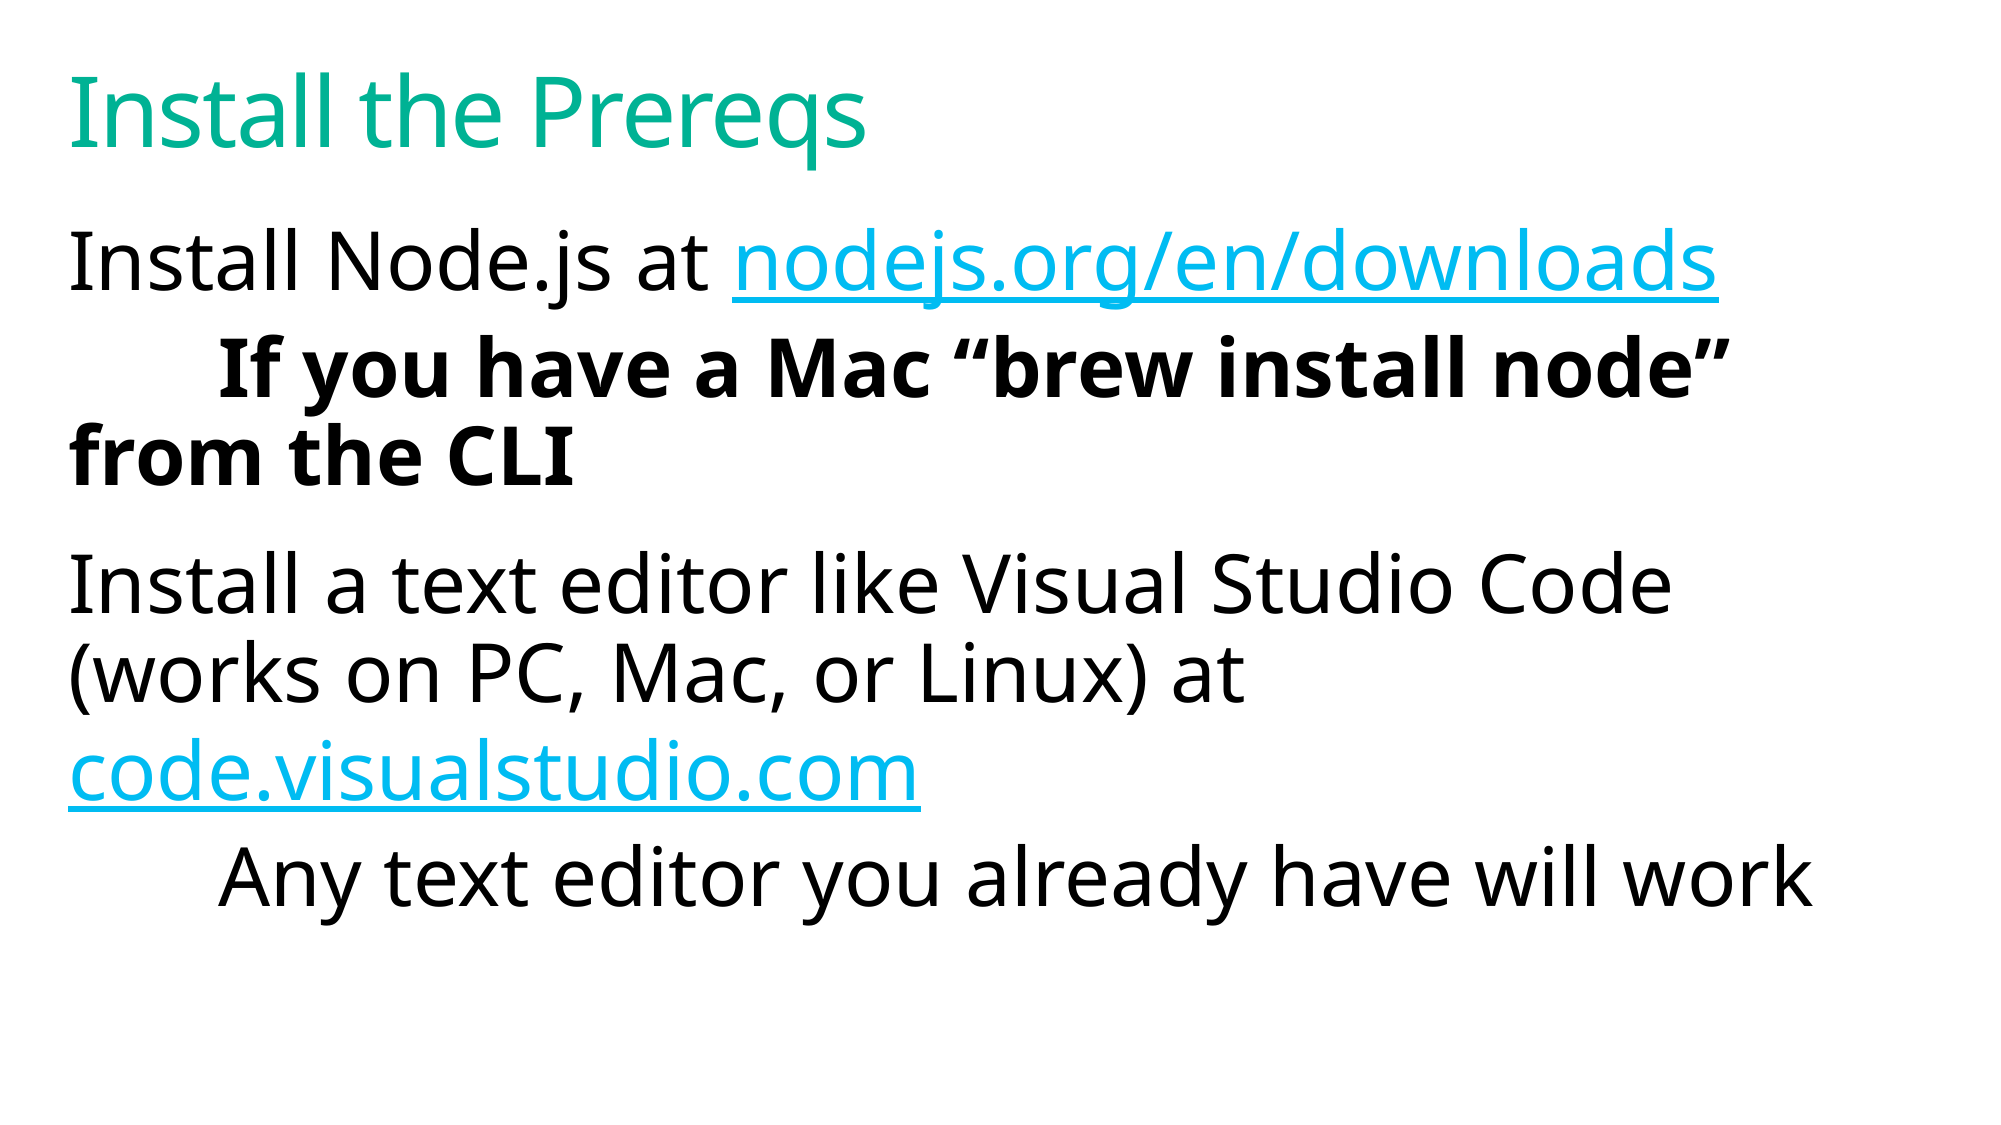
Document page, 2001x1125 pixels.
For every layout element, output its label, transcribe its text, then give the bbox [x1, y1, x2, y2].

list Install Node.js at nodejs.org/en/downloads If you have a Mac “brew install node” from the CLI Install a text editor like Visual Studio Code (works on PC, Mac, or Linux) at code.visualstudio.com Any text editor you already have will work [44, 195, 1956, 864]
title Install the Prereqs [44, 47, 1957, 196]
